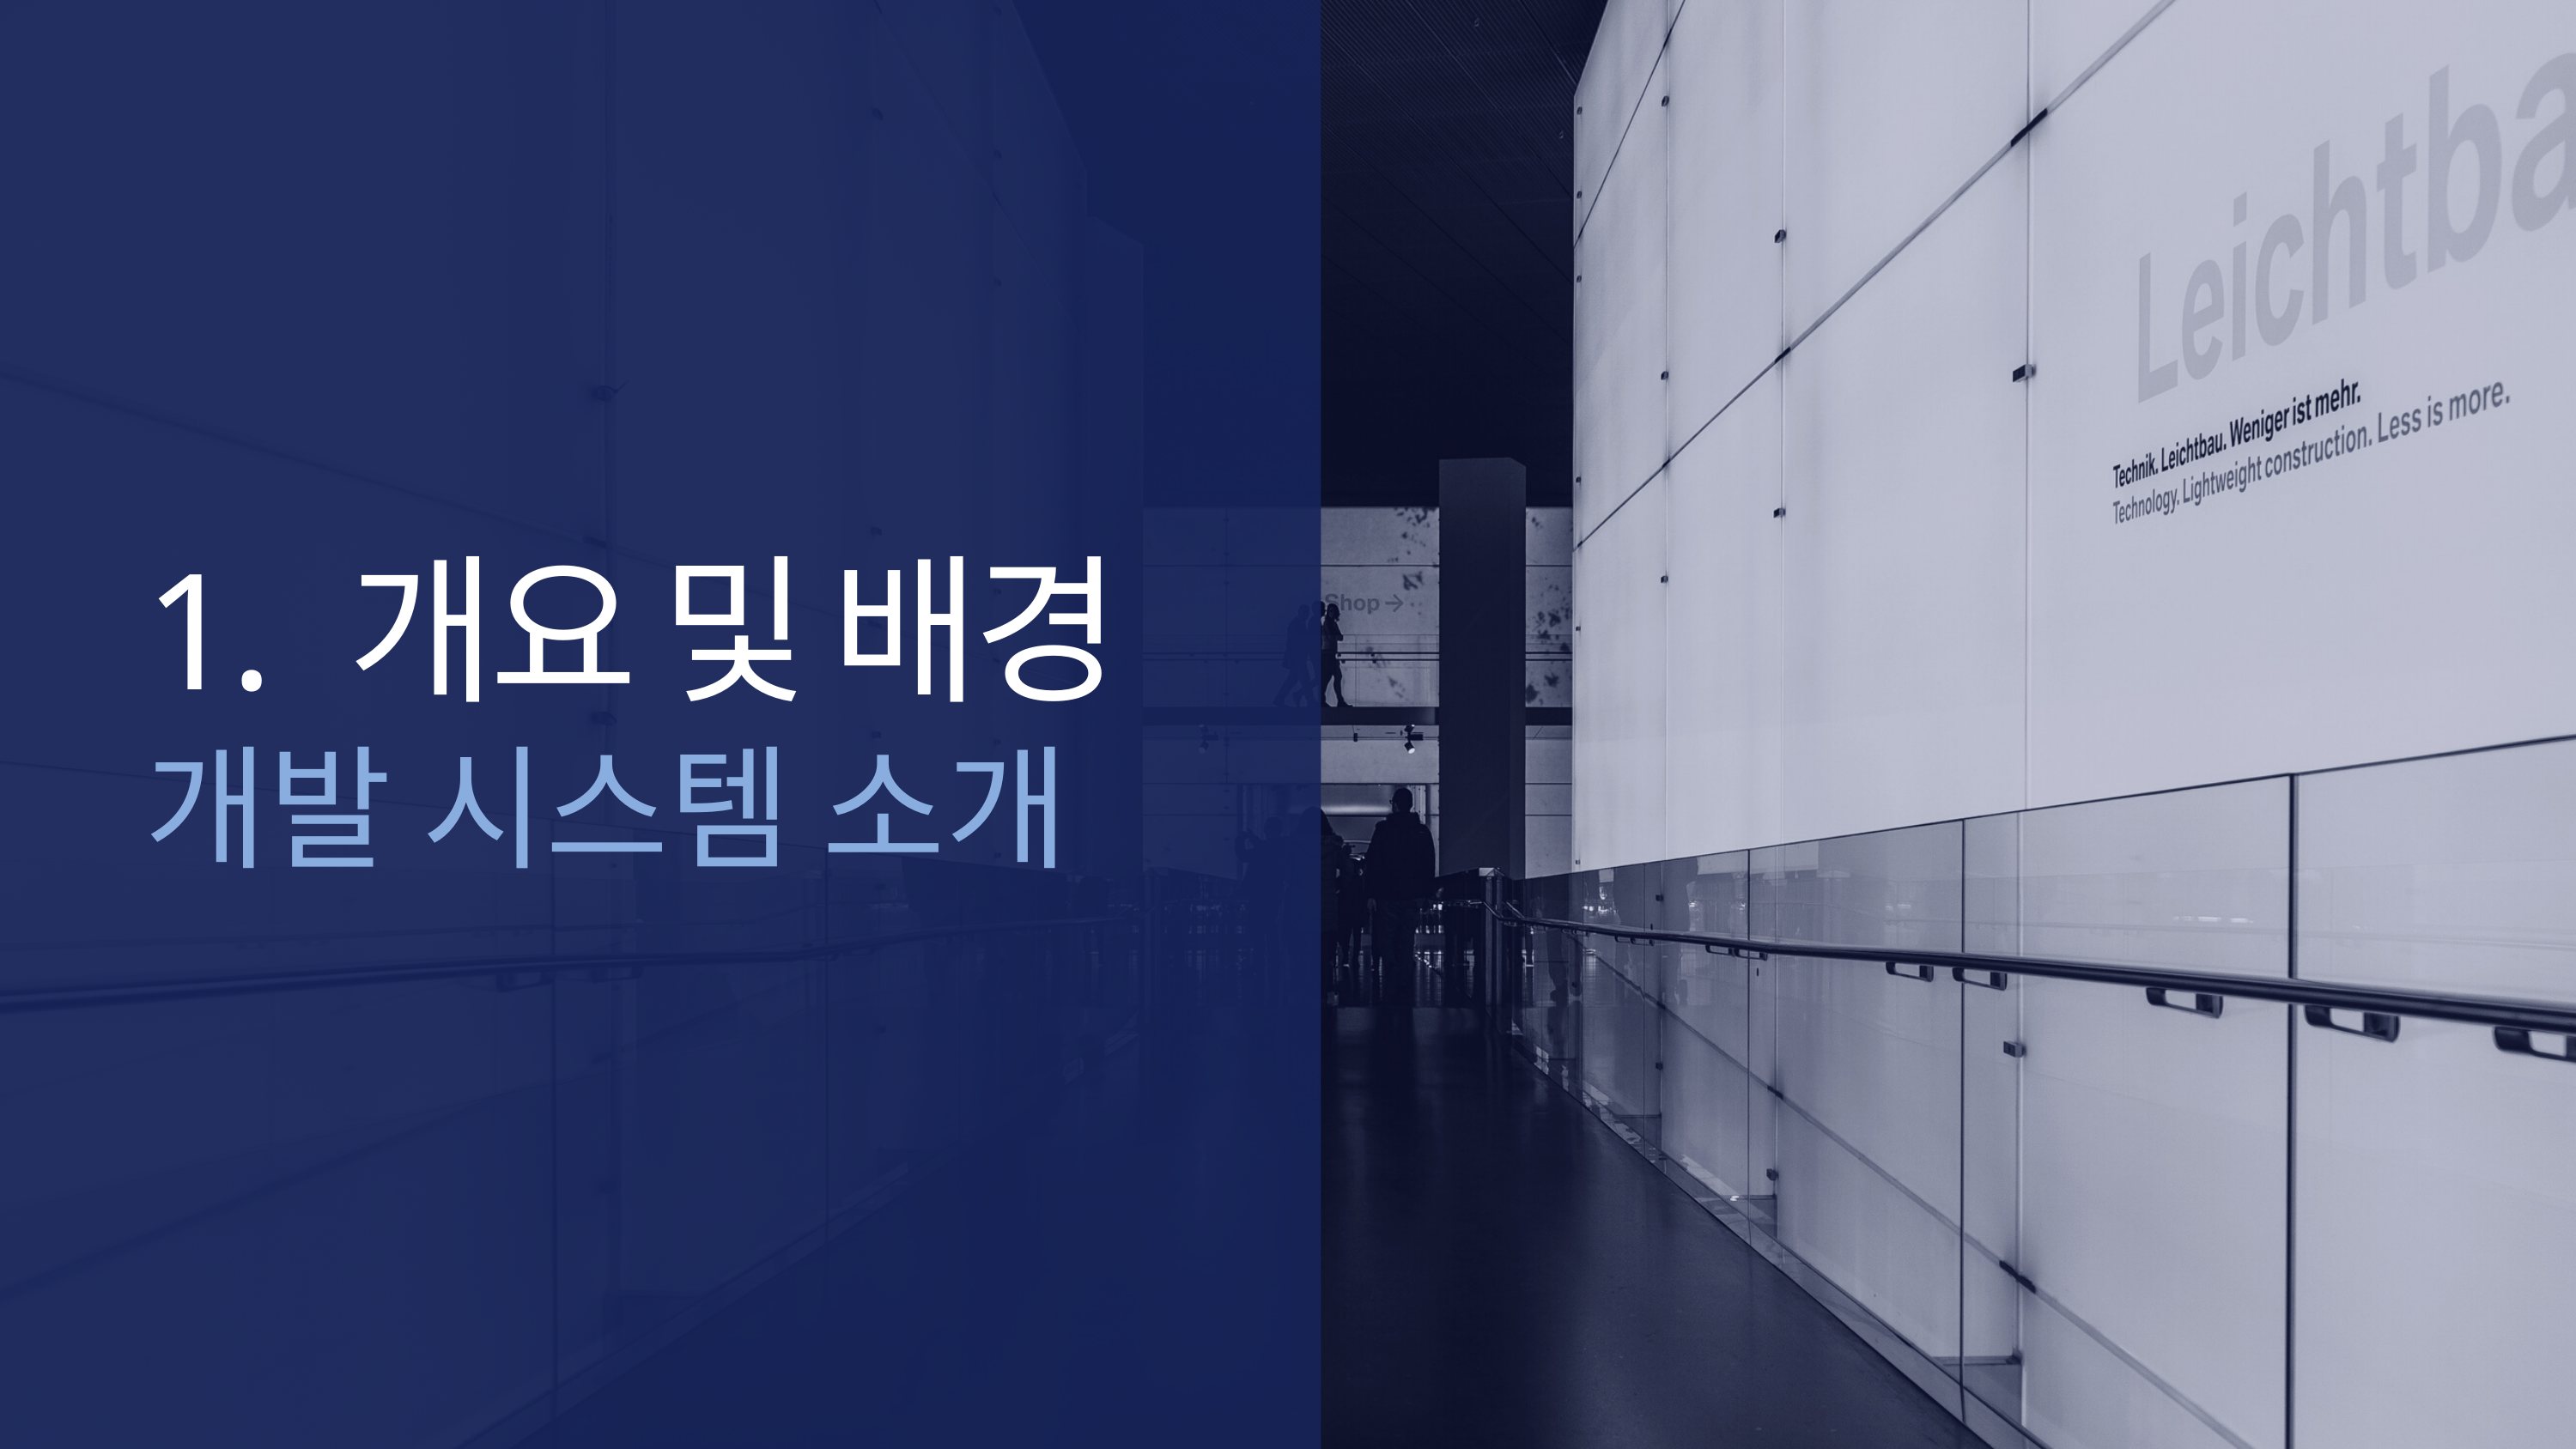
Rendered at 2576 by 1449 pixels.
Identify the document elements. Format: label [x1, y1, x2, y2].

text_box [1321, 0, 2576, 1449]
text_box [0, 0, 1321, 1449]
